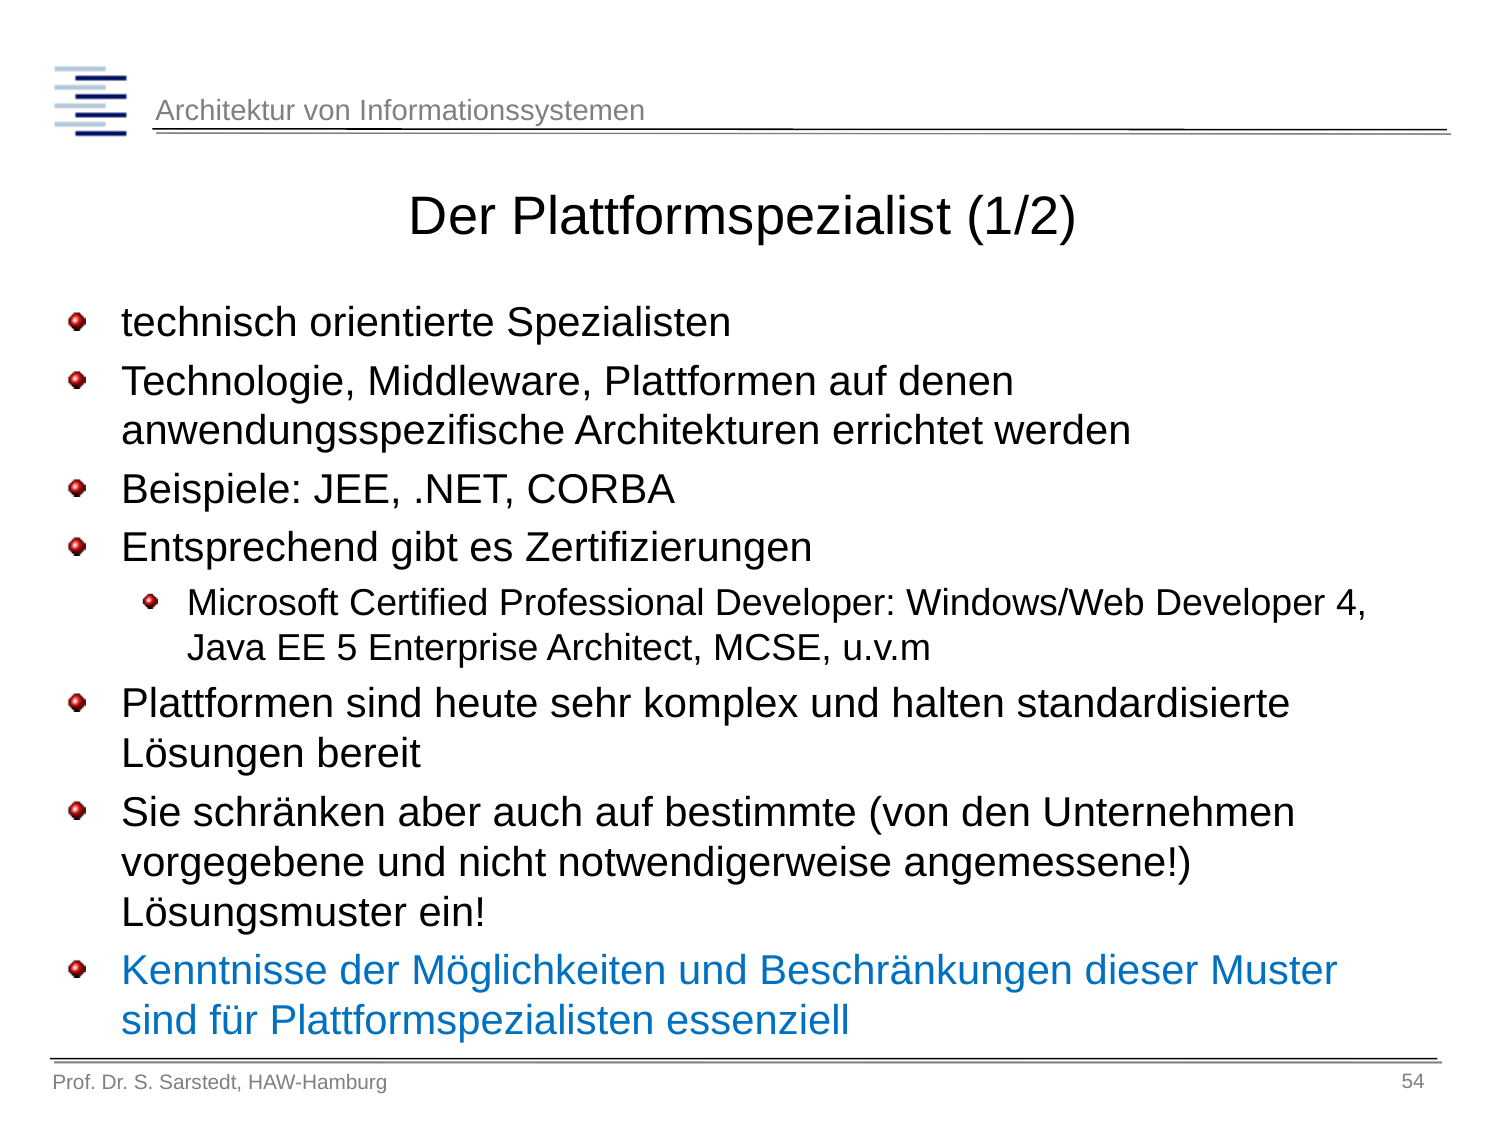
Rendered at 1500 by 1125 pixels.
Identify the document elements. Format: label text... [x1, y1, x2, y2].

picture [46, 58, 141, 148]
picture [65, 309, 86, 331]
picture [65, 957, 86, 978]
picture [65, 476, 86, 497]
picture [65, 798, 86, 820]
picture [65, 368, 86, 389]
picture [65, 534, 86, 556]
picture [140, 591, 158, 609]
picture [65, 690, 86, 712]
list technisch orientierte Spezialisten Technologie, Middleware, Plattformen auf denen anwendungsspezifische Architekturen errichtet werden Beispiele: JEE, .NET, CORBA Entsprechend gibt es Zertifizierungen Microsoft Certified Professional Developer: Windows/Web Developer 4, Java EE 5 Enterprise Architect, MCSE, u.v.m Plattformen sind heute sehr komplex und halten standardisierte Lösungen bereit Sie schränken aber auch auf bestimmte (von den Unternehmen vorgegebene und nicht notwendigerweise angemessene!) Lösungsmuster ein! Kenntnisse der Möglichkeiten und Beschränkungen dieser Muster sind für Plattformspezialisten essenziell [49, 287, 1438, 1048]
title Der Plattformspezialist (1/2) [49, 174, 1438, 251]
